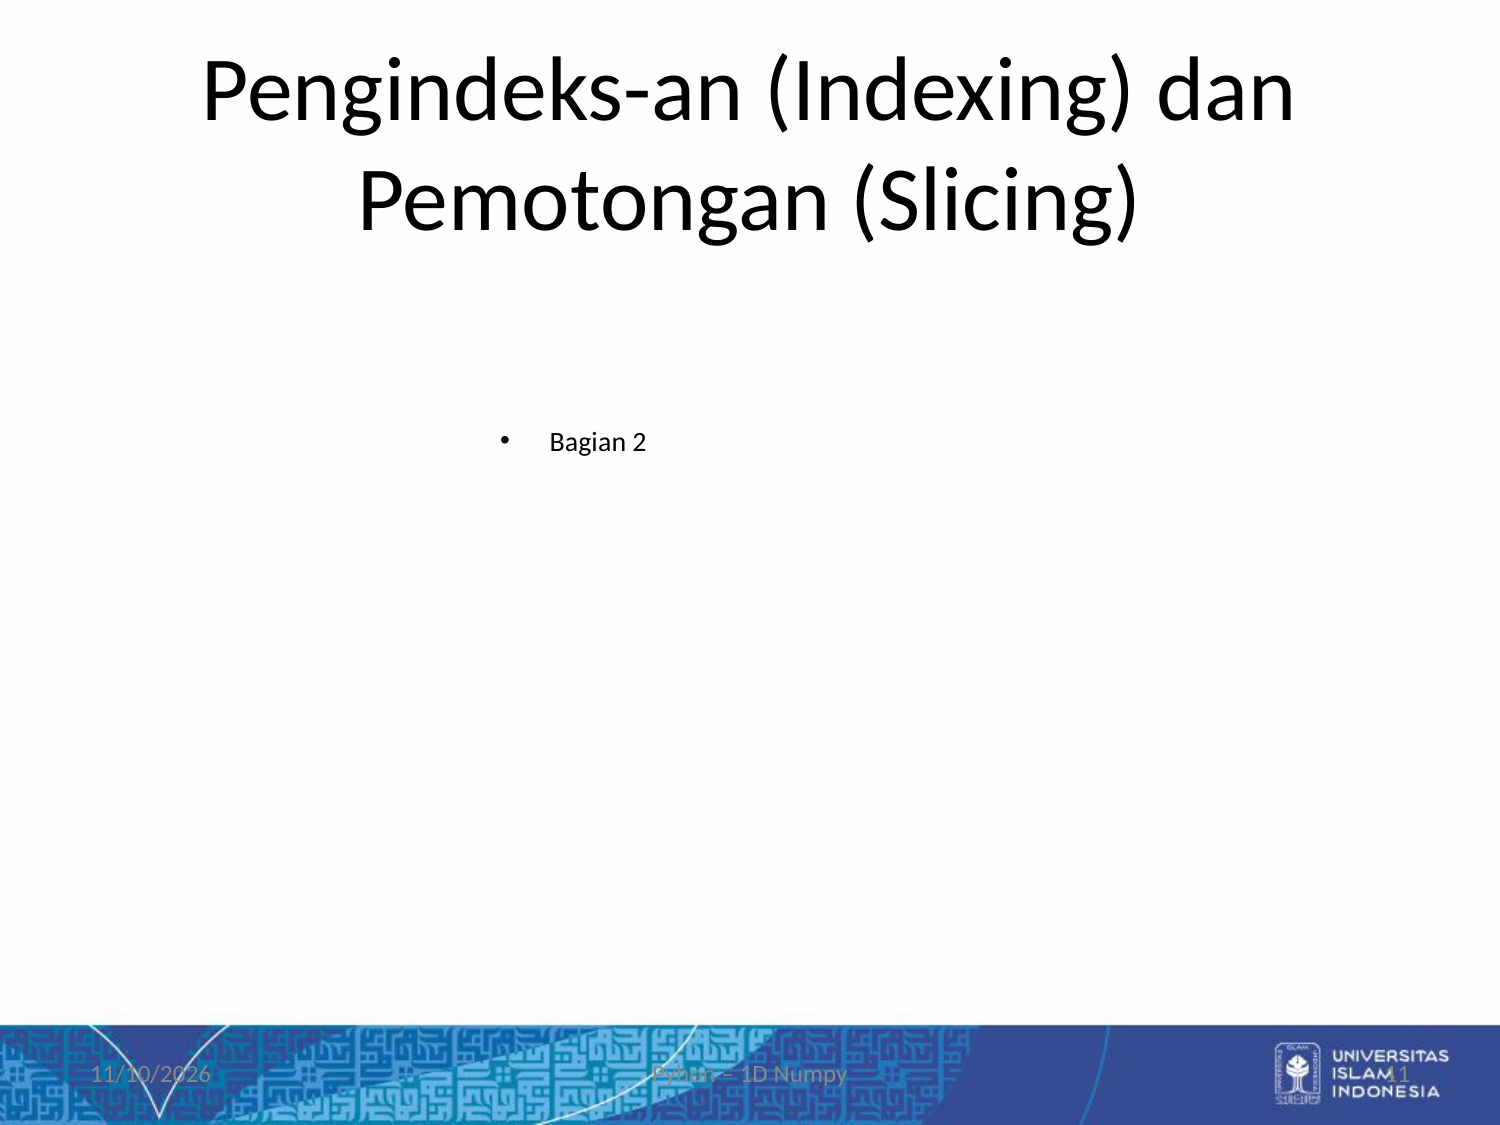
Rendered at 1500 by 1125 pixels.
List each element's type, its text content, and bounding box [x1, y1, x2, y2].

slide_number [75, 1042, 425, 1103]
list Bagian 2 [484, 415, 1500, 465]
title Pengindeks-an (Indexing) dan Pemotongan (Slicing) [75, 45, 1425, 233]
slide_number 11 [1074, 1042, 1425, 1103]
footer Pyhon – 1D Numpy [512, 1042, 988, 1103]
picture [0, 0, 1500, 1125]
